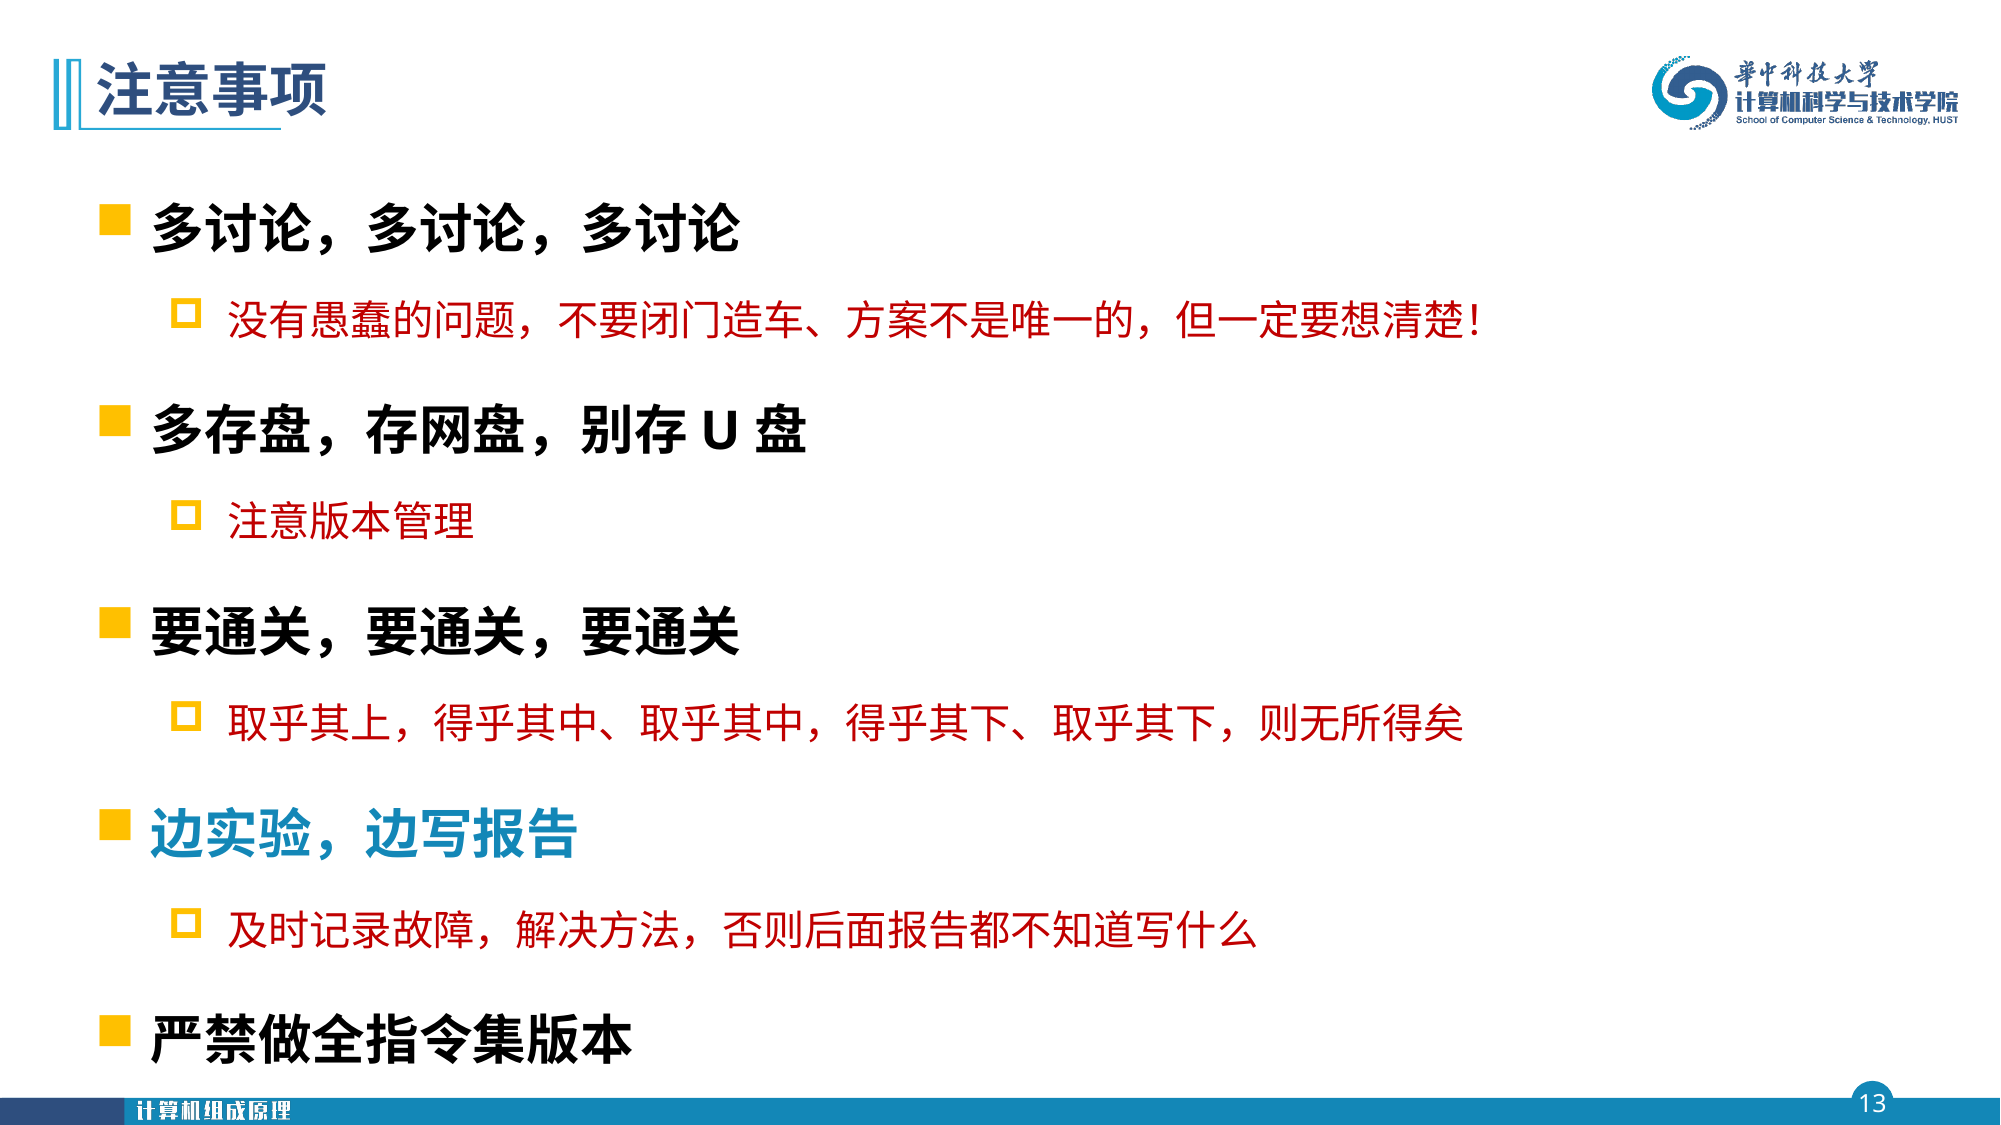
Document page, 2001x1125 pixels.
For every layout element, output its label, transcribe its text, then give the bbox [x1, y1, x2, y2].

list 多讨论，多讨论，多讨论 没有愚蠢的问题，不要闭门造车、方案不是唯一的，但一定要想清楚！ 多存盘，存网盘，别存U盘 注意版本管理 要通关，要通关，要通关 取乎其上，得乎其中、取乎其中，得乎其下、取乎其下，则无所得矣 边实验，边写报告 及时记录故障，解决方法，否则后面报告都不知道写什么 严禁做全指令集版本 [80, 154, 1805, 1080]
picture [1805, 56, 1958, 130]
title 注意事项 [80, 42, 1805, 144]
